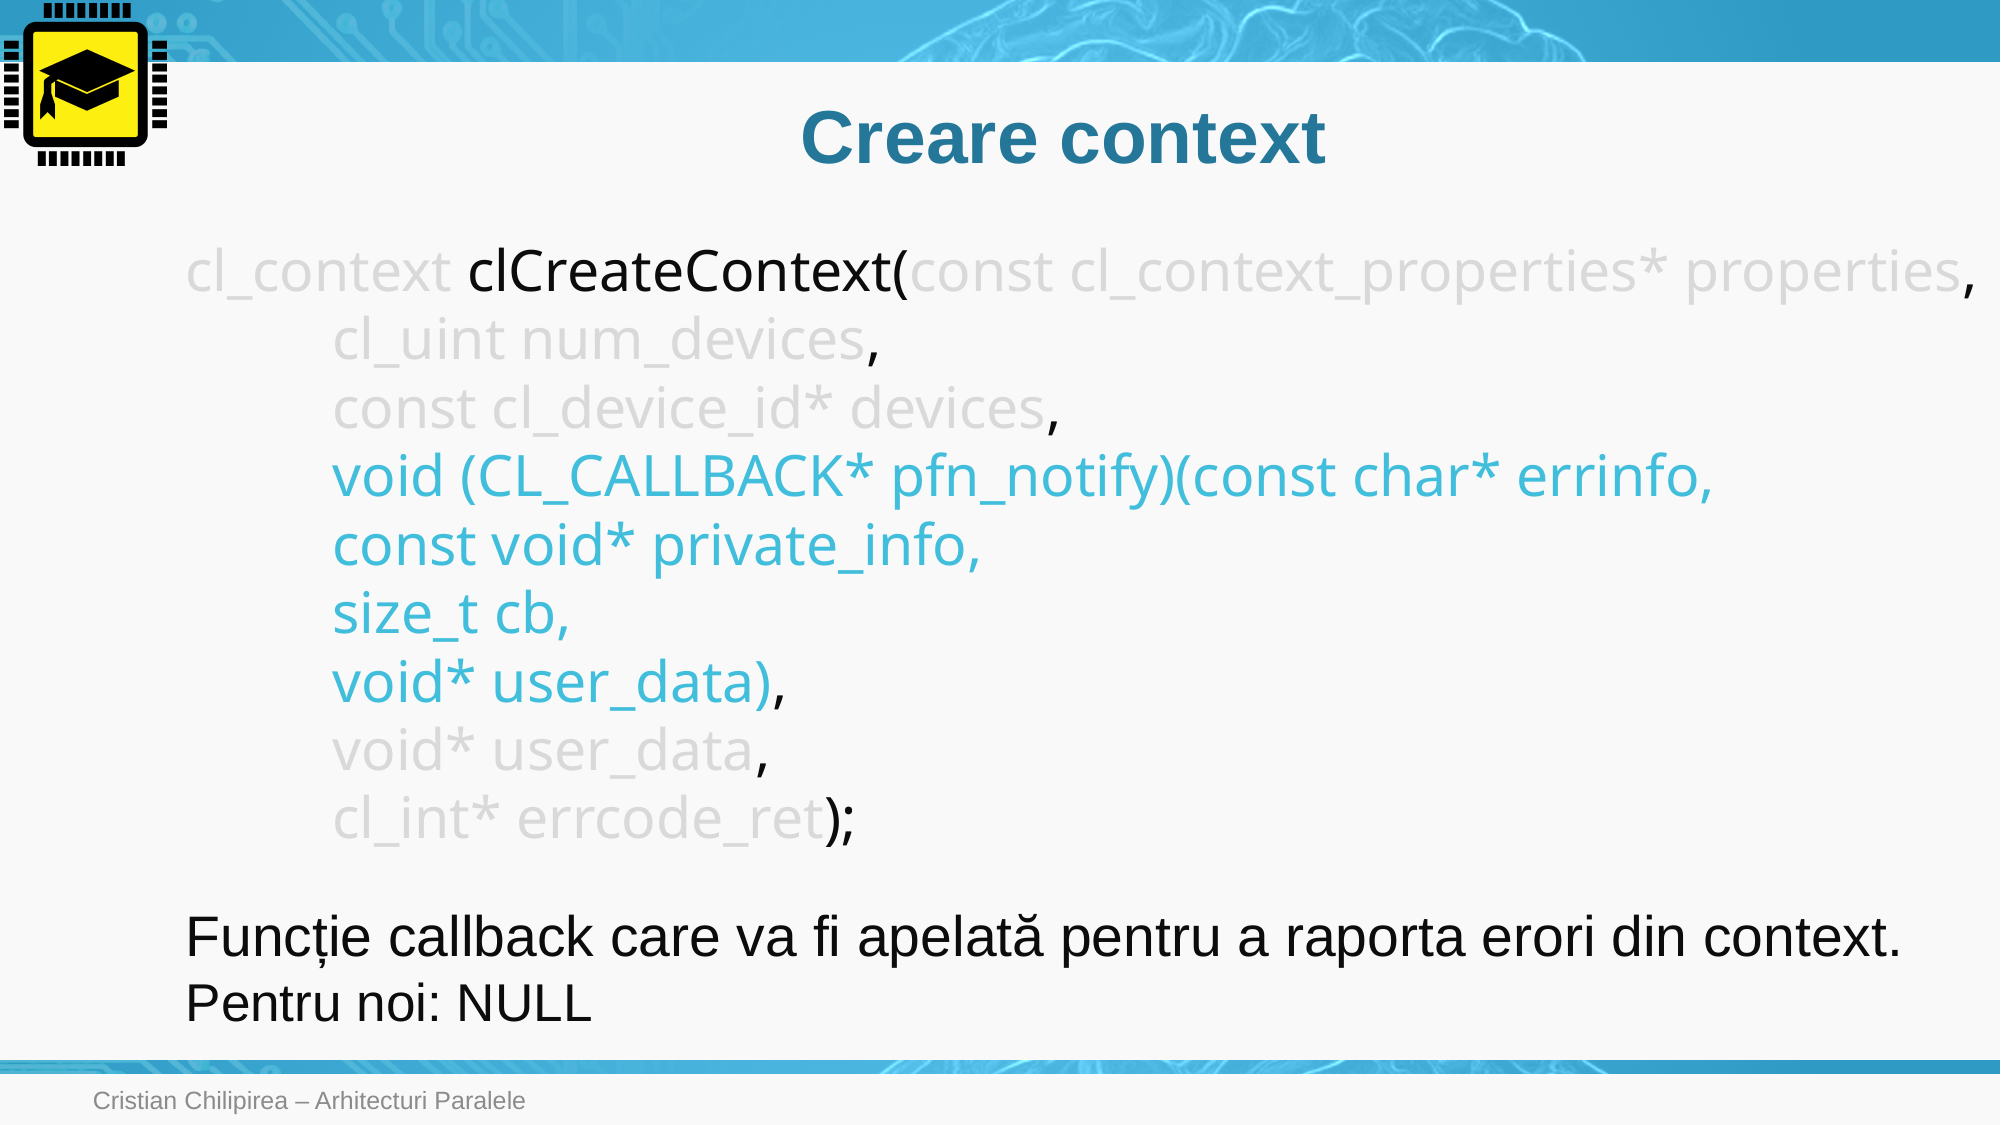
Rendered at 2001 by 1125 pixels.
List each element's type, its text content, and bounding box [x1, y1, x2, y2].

text_box cl_context clCreateContext(const cl_context_properties* properties, cl_uint num_devices, const cl_device_id* devices, void (CL_CALLBACK* pfn_notify)(const char* errinfo, const void* private_info, size_t cb, void* user_data), void* user_data, cl_int* errcode_ret); Funcție callback care va fi apelată pentru a raporta erori din context. Pentru noi: NULL [170, 226, 2000, 1049]
picture [0, 0, 2000, 166]
picture [0, 1060, 2000, 1074]
title Creare context [170, 76, 1957, 203]
footer Cristian Chilipirea – Arhitecturi Paralele [77, 1073, 1338, 1125]
